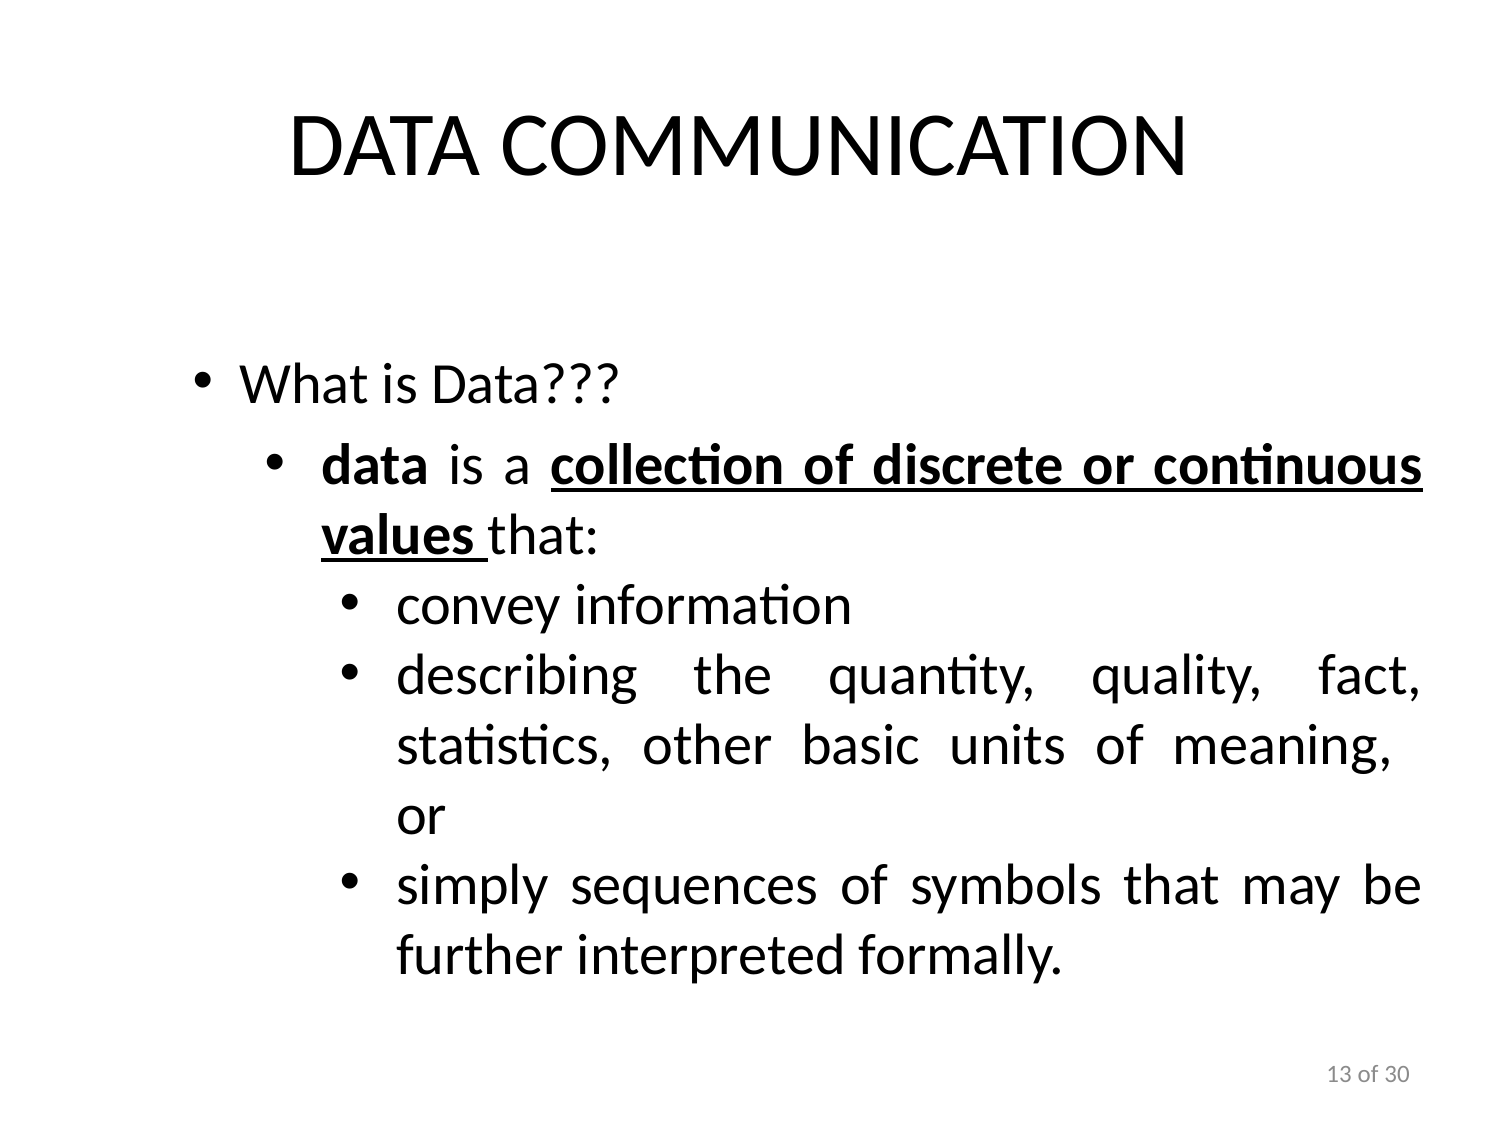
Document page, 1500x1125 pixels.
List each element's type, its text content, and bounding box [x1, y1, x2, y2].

title Data Communication [75, 45, 1425, 233]
text_box data is a collection of discrete or continuous values that: convey information describing the quantity, quality, fact, statistics, other basic units of meaning, or simply sequences of symbols that may be further interpreted formally. [249, 418, 1438, 994]
text_box What is Data??? [177, 337, 637, 423]
slide_number 13 of 30 [1074, 1042, 1425, 1103]
